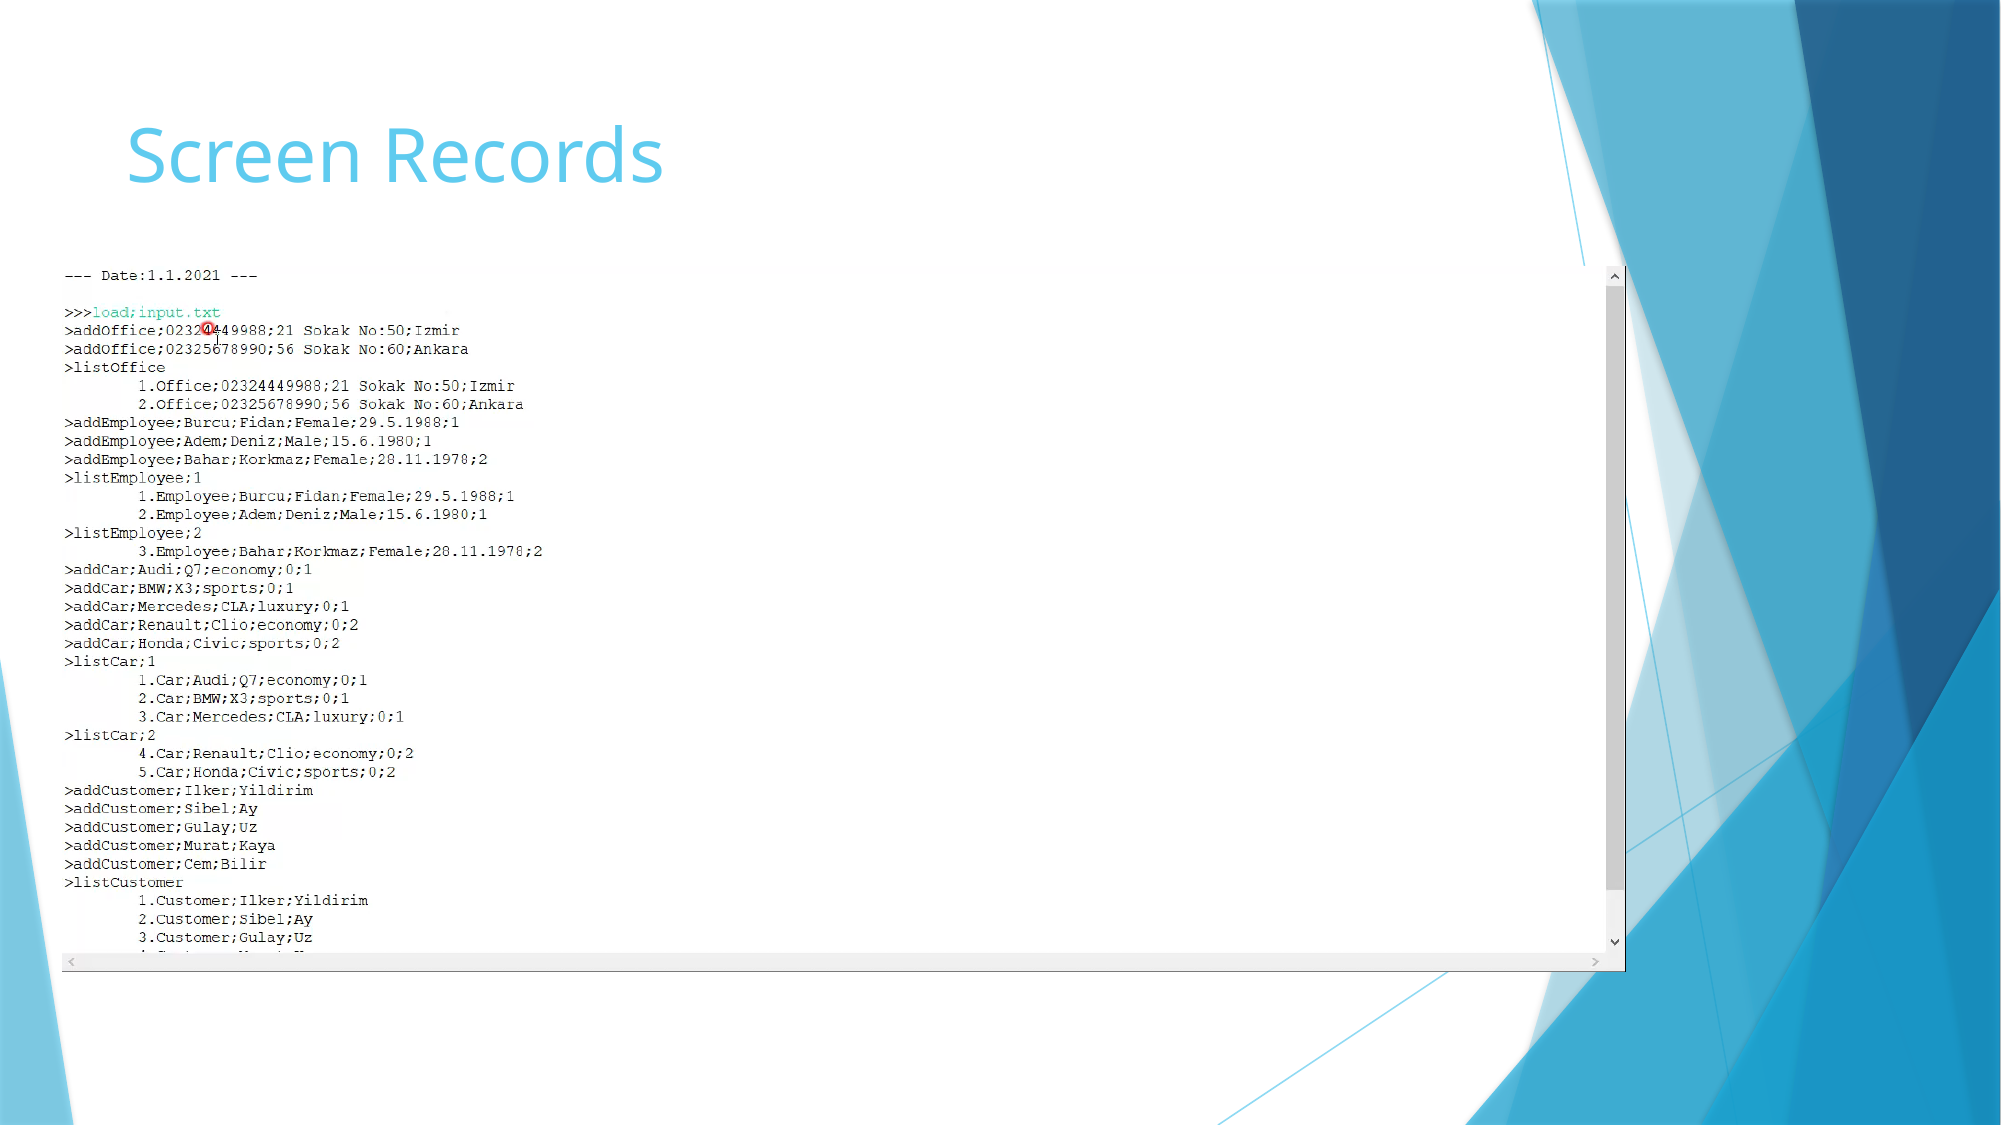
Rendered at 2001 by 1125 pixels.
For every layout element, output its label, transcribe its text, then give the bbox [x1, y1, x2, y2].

title Screen Records [111, 99, 1522, 264]
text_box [60, 264, 1627, 973]
